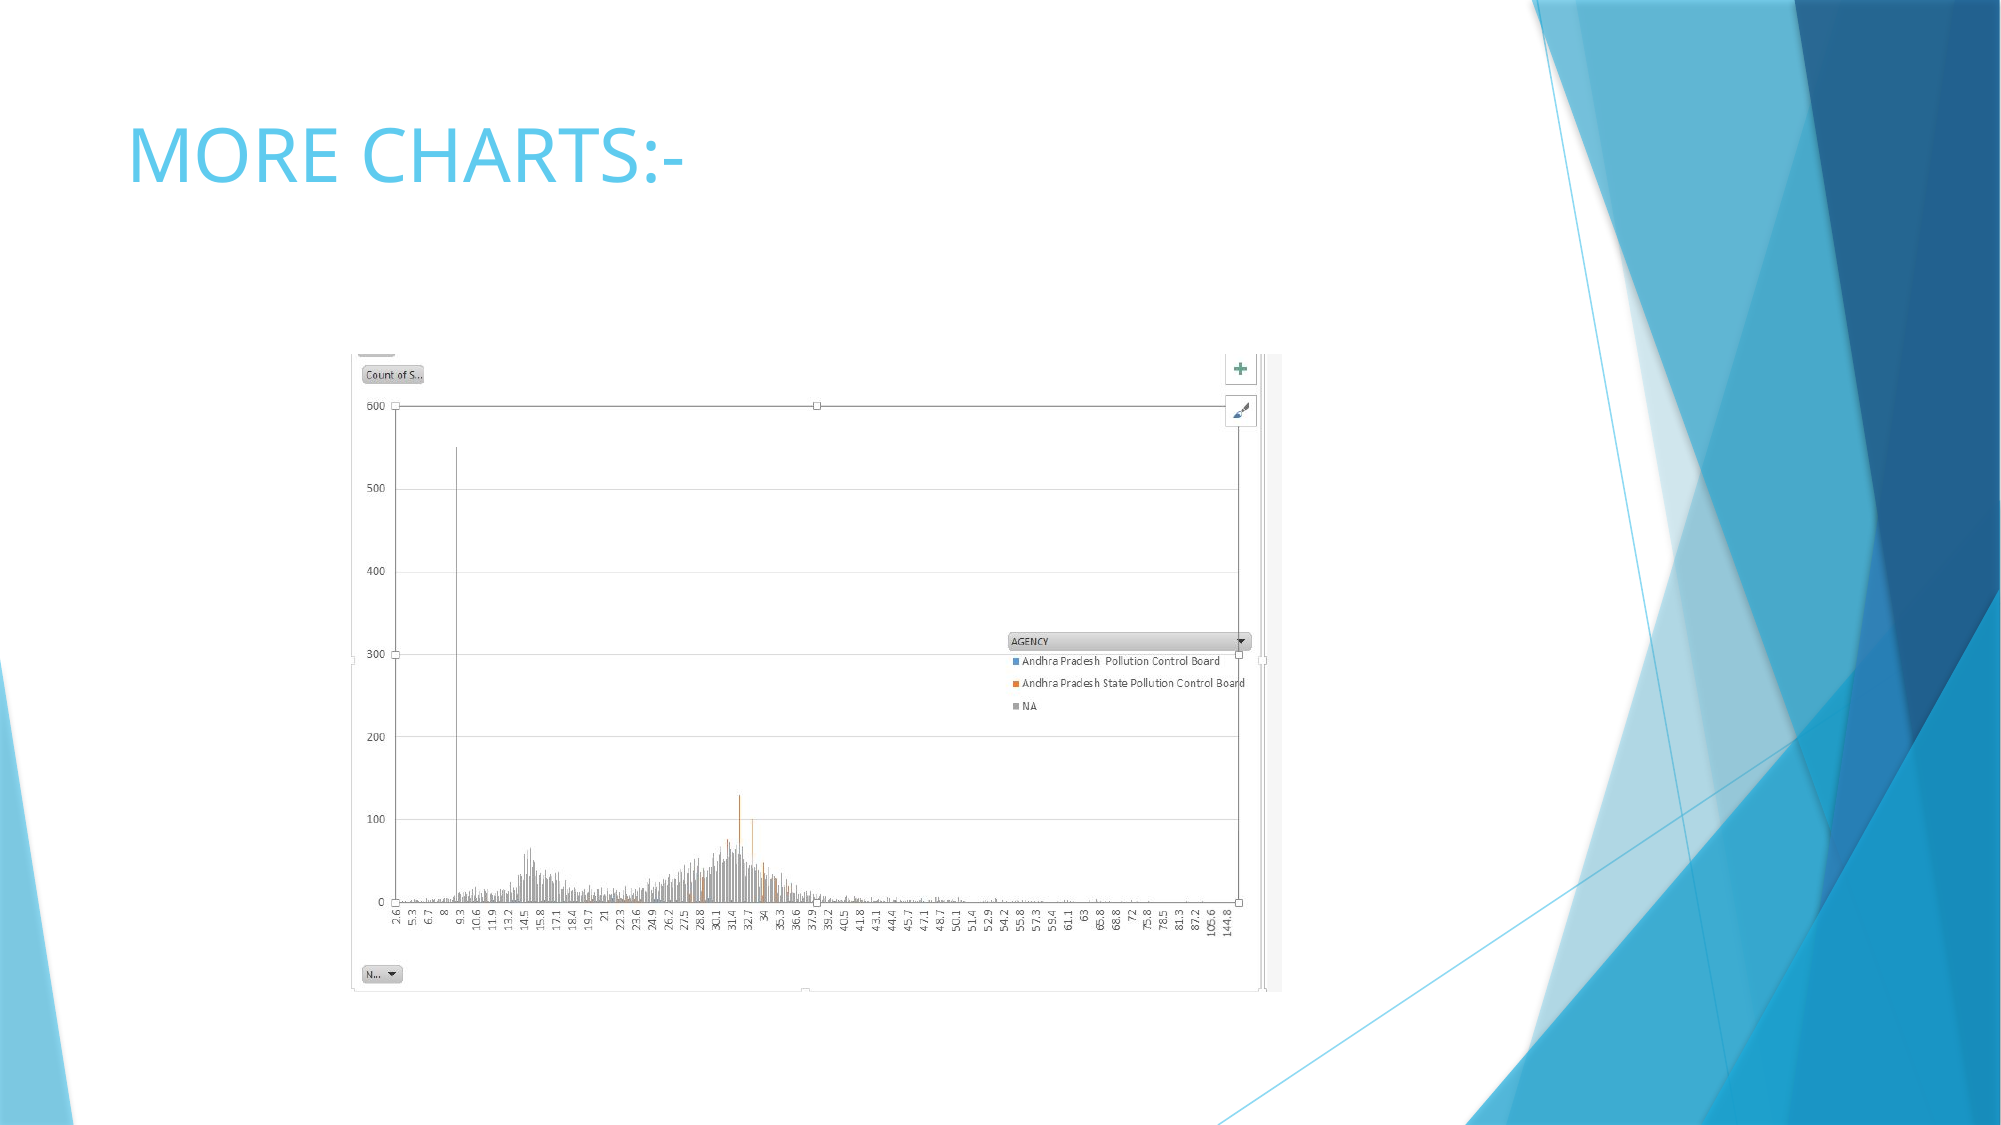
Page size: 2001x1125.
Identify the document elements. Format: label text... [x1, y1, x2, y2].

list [350, 353, 1282, 992]
title MORE CHARTS:- [111, 99, 1522, 317]
